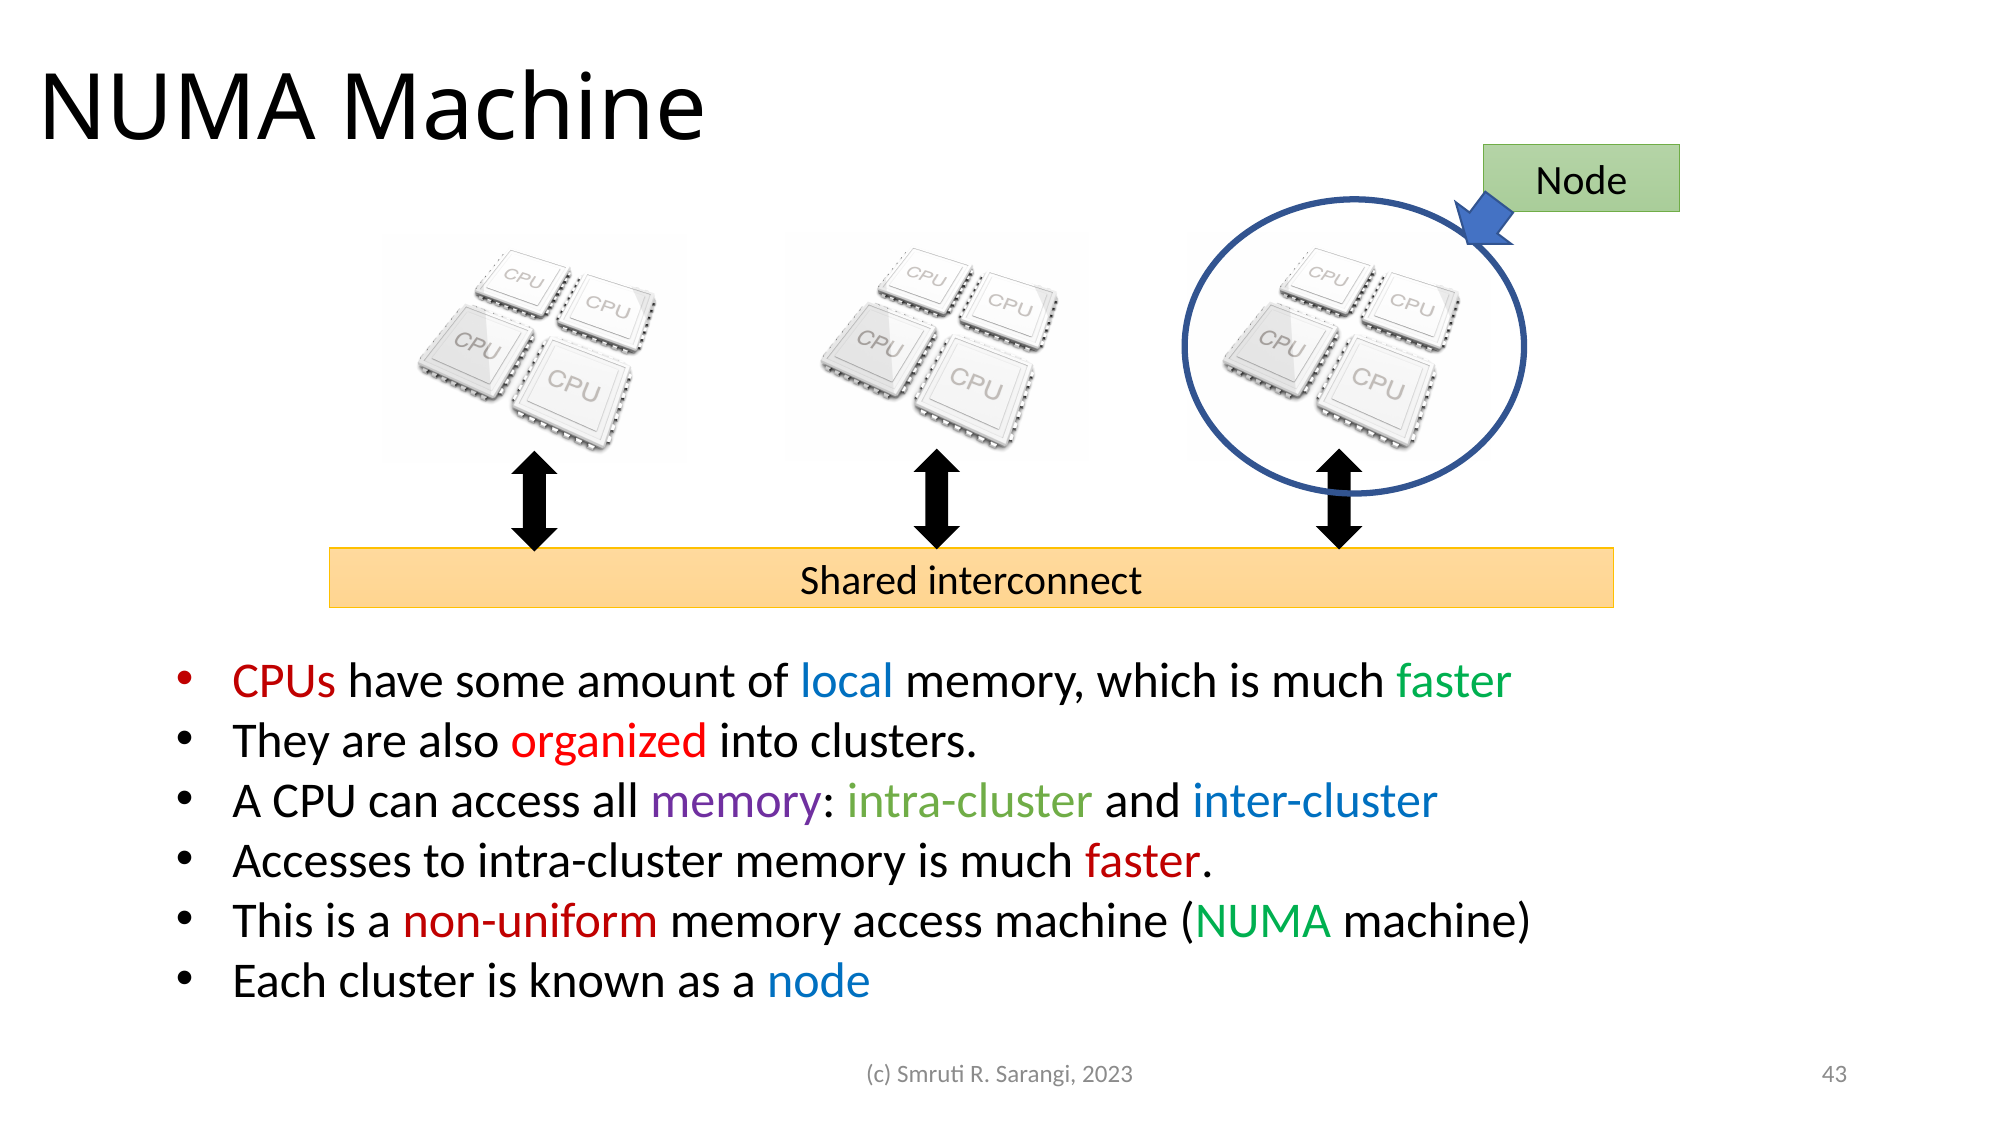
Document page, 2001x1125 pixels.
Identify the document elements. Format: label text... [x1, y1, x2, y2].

title NUMA Machine [22, 1, 1748, 219]
footer (c) Smruti R. Sarangi, 2023 [662, 1075, 1338, 1103]
text_box [1246, 461, 1463, 495]
picture [785, 232, 1089, 461]
text_box CPUs have some amount of local memory, which is much faster They are also organized into clusters. A CPU can access all memory: intra-cluster and inter-cluster Accesses to intra-cluster memory is much faster. This is a non-uniform memory access machine (NUMA machine) Each cluster is known as a node [161, 640, 1767, 1075]
picture [1187, 232, 1491, 461]
text_box Shared interconnect [329, 547, 1614, 608]
picture [382, 234, 687, 463]
text_box [1245, 198, 1462, 232]
slide_number 43 [1412, 1042, 1863, 1103]
text_box [913, 461, 961, 550]
text_box [1491, 257, 1526, 436]
text_box [1183, 317, 1187, 376]
text_box [1453, 190, 1515, 245]
text_box [511, 463, 558, 552]
text_box Node [1483, 144, 1680, 212]
text_box [1315, 493, 1363, 550]
